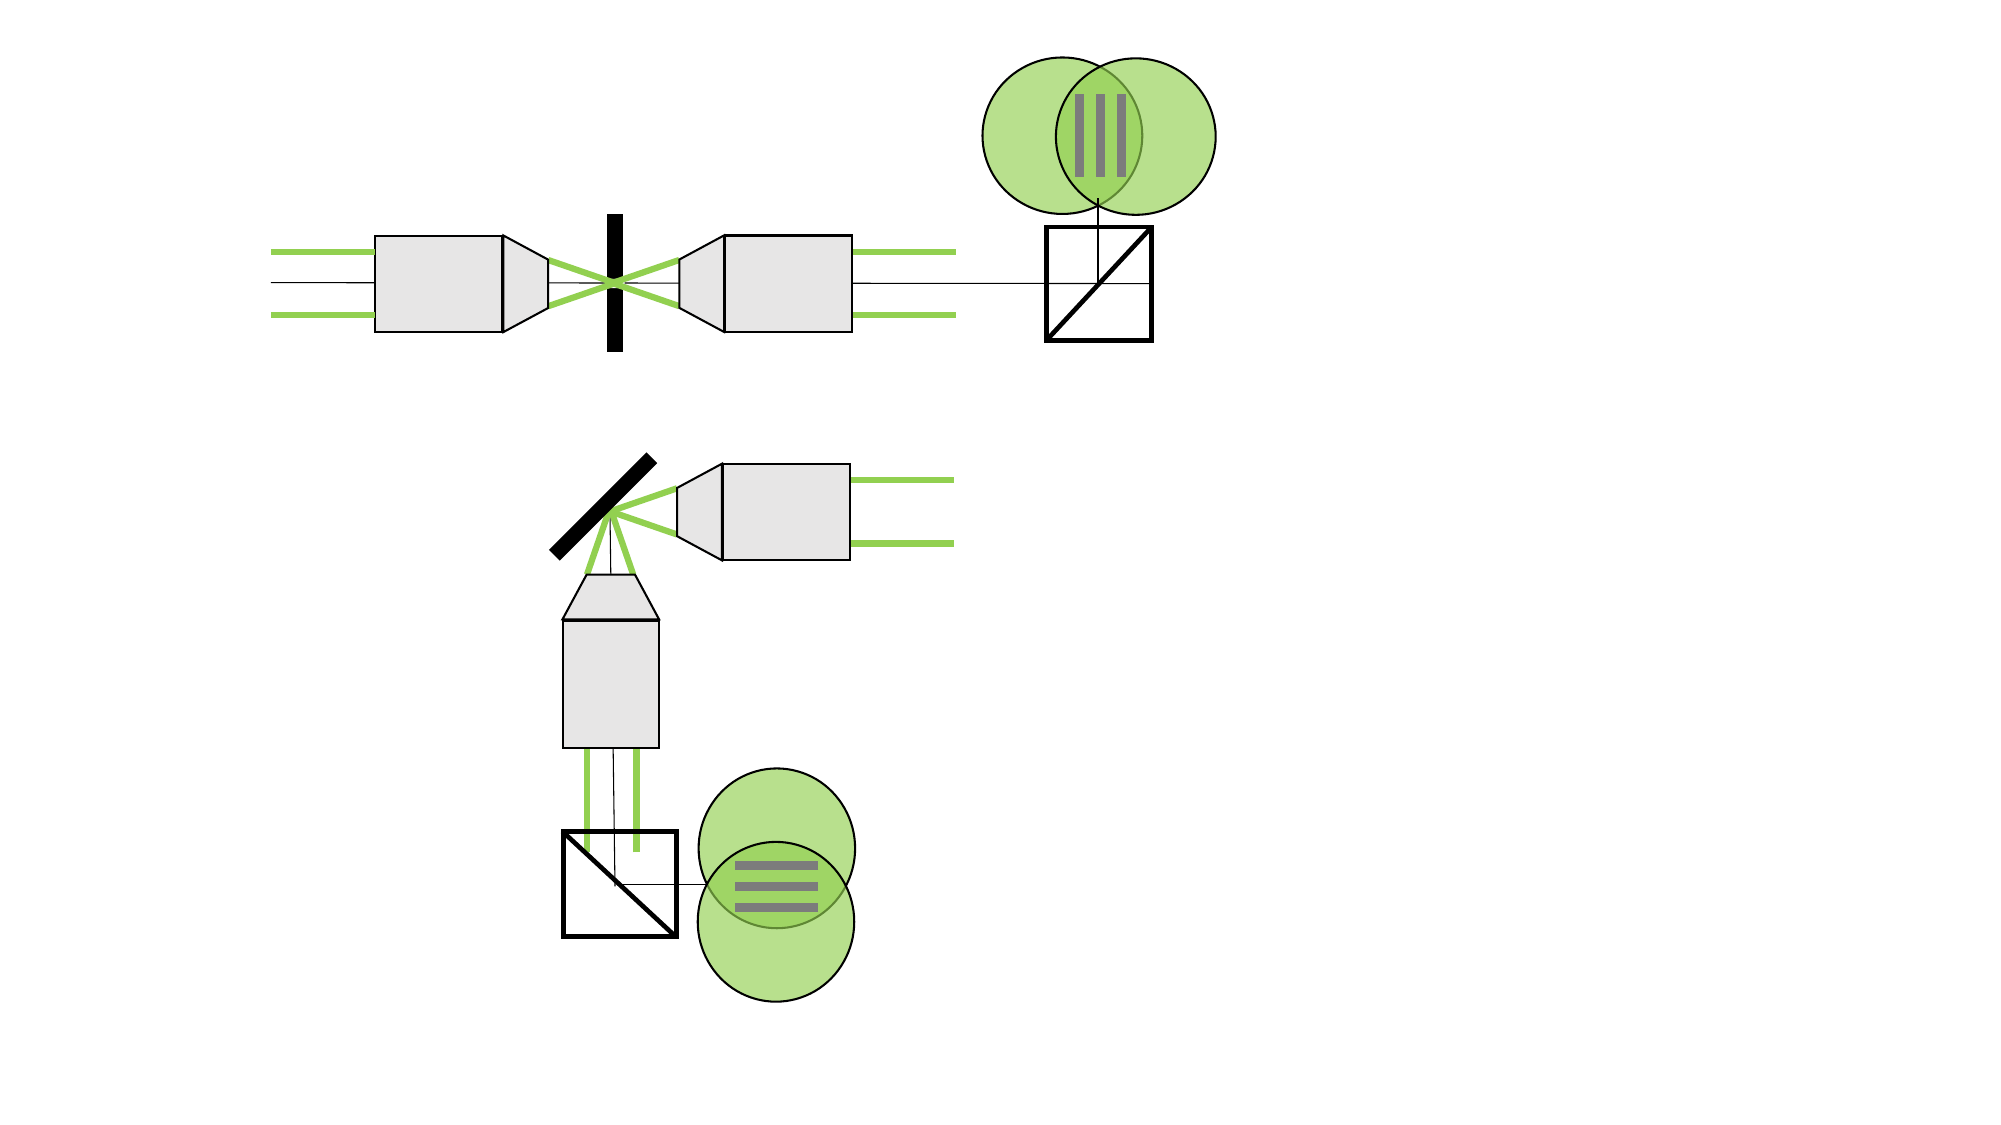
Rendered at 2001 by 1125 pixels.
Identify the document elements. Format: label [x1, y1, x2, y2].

text_box [535, 463, 954, 1002]
text_box [270, 57, 1216, 351]
